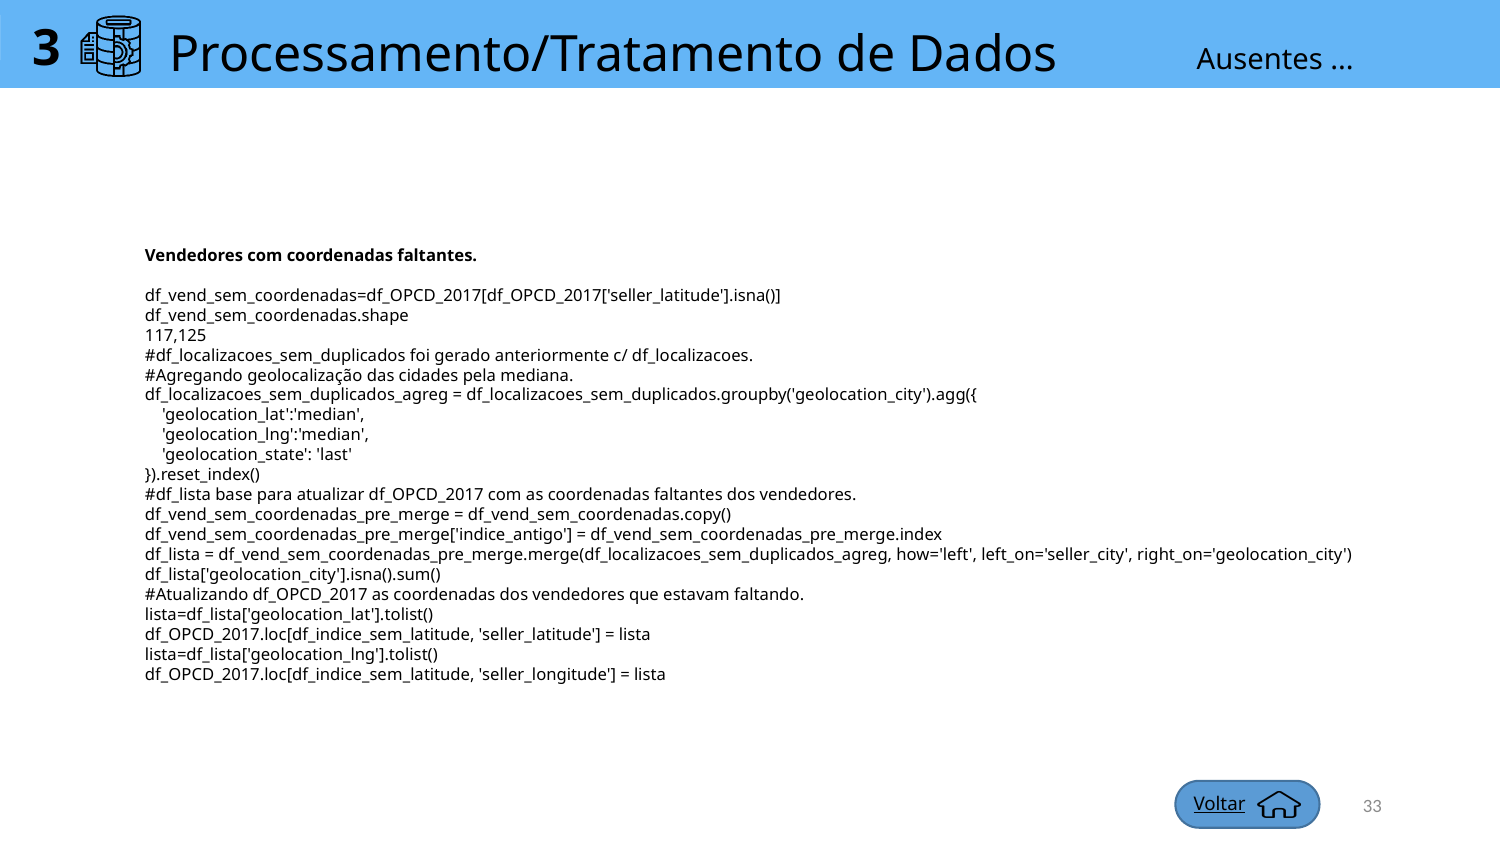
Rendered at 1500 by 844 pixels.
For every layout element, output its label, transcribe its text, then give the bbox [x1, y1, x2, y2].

picture [79, 14, 142, 78]
text_box Processamento/Tratamento de Dados [154, 14, 1083, 90]
text_box 3 [18, 8, 77, 83]
text_box [0, 0, 1500, 89]
text_box Ausentes ... [1181, 32, 1481, 83]
slide_number 33 [1331, 782, 1397, 827]
text_box Voltar [1174, 779, 1321, 829]
text_box Vendedores com coordenadas faltantes. df_vend_sem_coordenadas=df_OPCD_2017[df_OPCD_2017['seller_latitude'].isna()] df_vend_sem_coordenadas.shape 117,125 #df_localizacoes_sem_duplicados foi gerado anteriormente c/ df_localizacoes. #Agregando geolocalização das cidades pela mediana. df_localizacoes_sem_duplicados_agreg = df_localizacoes_sem_duplicados.groupby('geolocation_city').agg({ 'geolocation_lat':'median', 'geolocation_lng':'median', 'geolocation_state': 'last' }).reset_index() #df_lista base para atualizar df_OPCD_2017 com as coordenadas faltantes dos vendedores. df_vend_sem_coordenadas_pre_merge = df_vend_sem_coordenadas.copy() df_vend_sem_coordenadas_pre_merge['indice_antigo'] = df_vend_sem_coordenadas_pre_merge.index df_lista = df_vend_sem_coordenadas_pre_merge.merge(df_localizacoes_sem_duplicados_agreg, how='left', left_on='seller_city', right_on='geolocation_city') df_lista['geolocation_city'].isna().sum() #Atualizando df_OPCD_2017 as coordenadas dos vendedores que estavam faltando. lista=df_lista['geolocation_lat'].tolist() df_OPCD_2017.loc[df_indice_sem_latitude, 'seller_latitude'] = lista lista=df_lista['geolocation_lng'].tolist() df_OPCD_2017.loc[df_indice_sem_latitude, 'seller_longitude'] = lista [130, 237, 1370, 711]
picture [1257, 791, 1301, 818]
